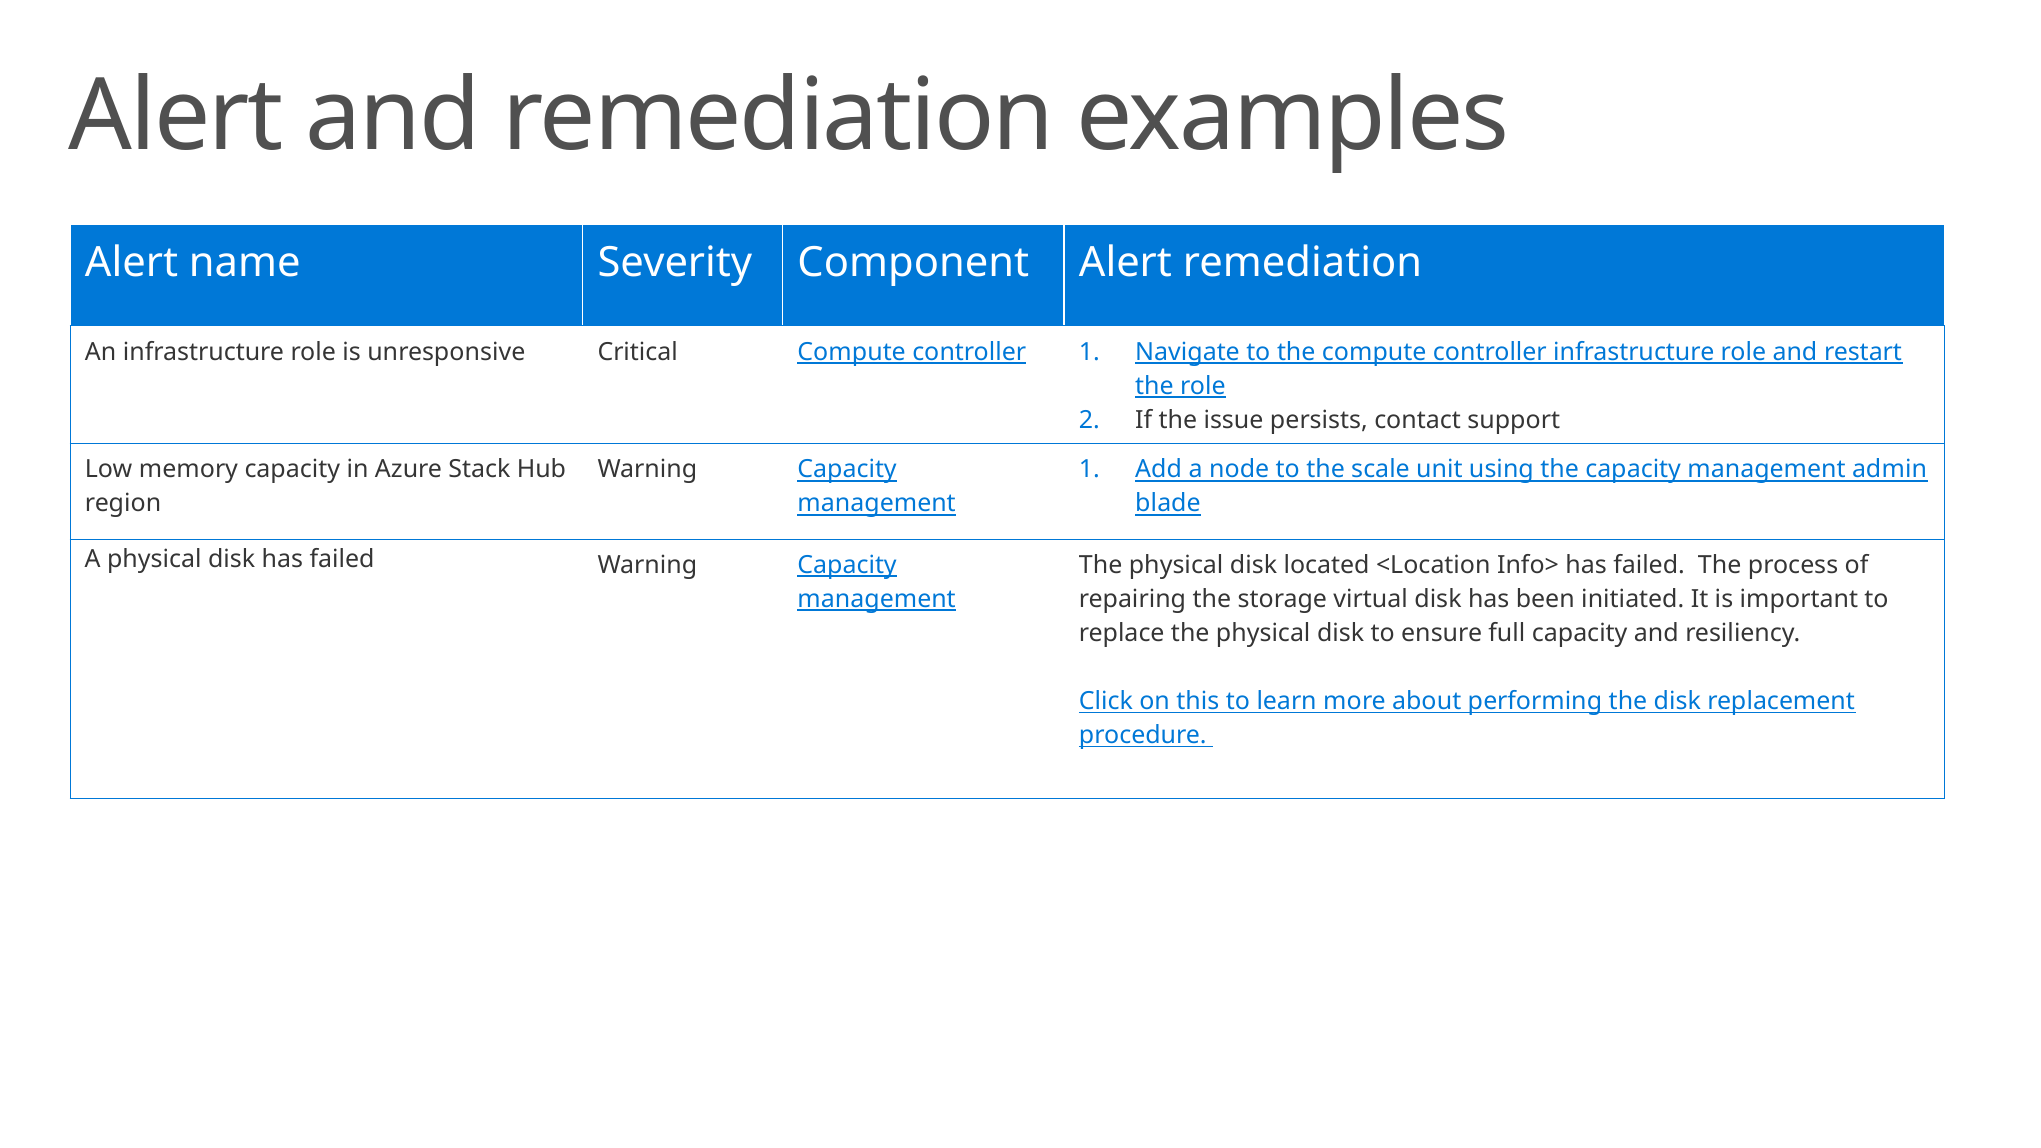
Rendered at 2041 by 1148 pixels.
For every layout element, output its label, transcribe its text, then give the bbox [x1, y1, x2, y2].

table_header Component [783, 225, 1063, 325]
table_cell The physical disk located <Location Info> has failed. The process of repairing the storage virtual disk has been initiated. It is important to replace the physical disk to ensure full capacity and resiliency. Click on this to learn more about performing the disk replacement procedure. [1065, 540, 1944, 798]
table_cell Critical [583, 326, 782, 443]
table_cell Warning [583, 444, 782, 539]
table_cell Capacity management [783, 444, 1063, 539]
table_header Alert remediation [1065, 225, 1944, 325]
table_cell Warning [583, 540, 782, 798]
table_cell Low memory capacity in Azure Stack Hub region [71, 444, 582, 539]
title Alert and remediation examples [45, 48, 1996, 199]
table_header Severity [583, 225, 782, 325]
table_cell Add a node to the scale unit using the capacity management admin blade [1065, 444, 1944, 539]
table_cell Capacity management [783, 540, 1063, 798]
table_cell A physical disk has failed [71, 540, 582, 798]
table_cell An infrastructure role is unresponsive [71, 326, 582, 443]
table_cell Navigate to the compute controller infrastructure role and restart the role If the issue persists, contact support [1065, 326, 1944, 443]
table_cell Compute controller [783, 326, 1063, 443]
table_header Alert name [71, 225, 582, 325]
